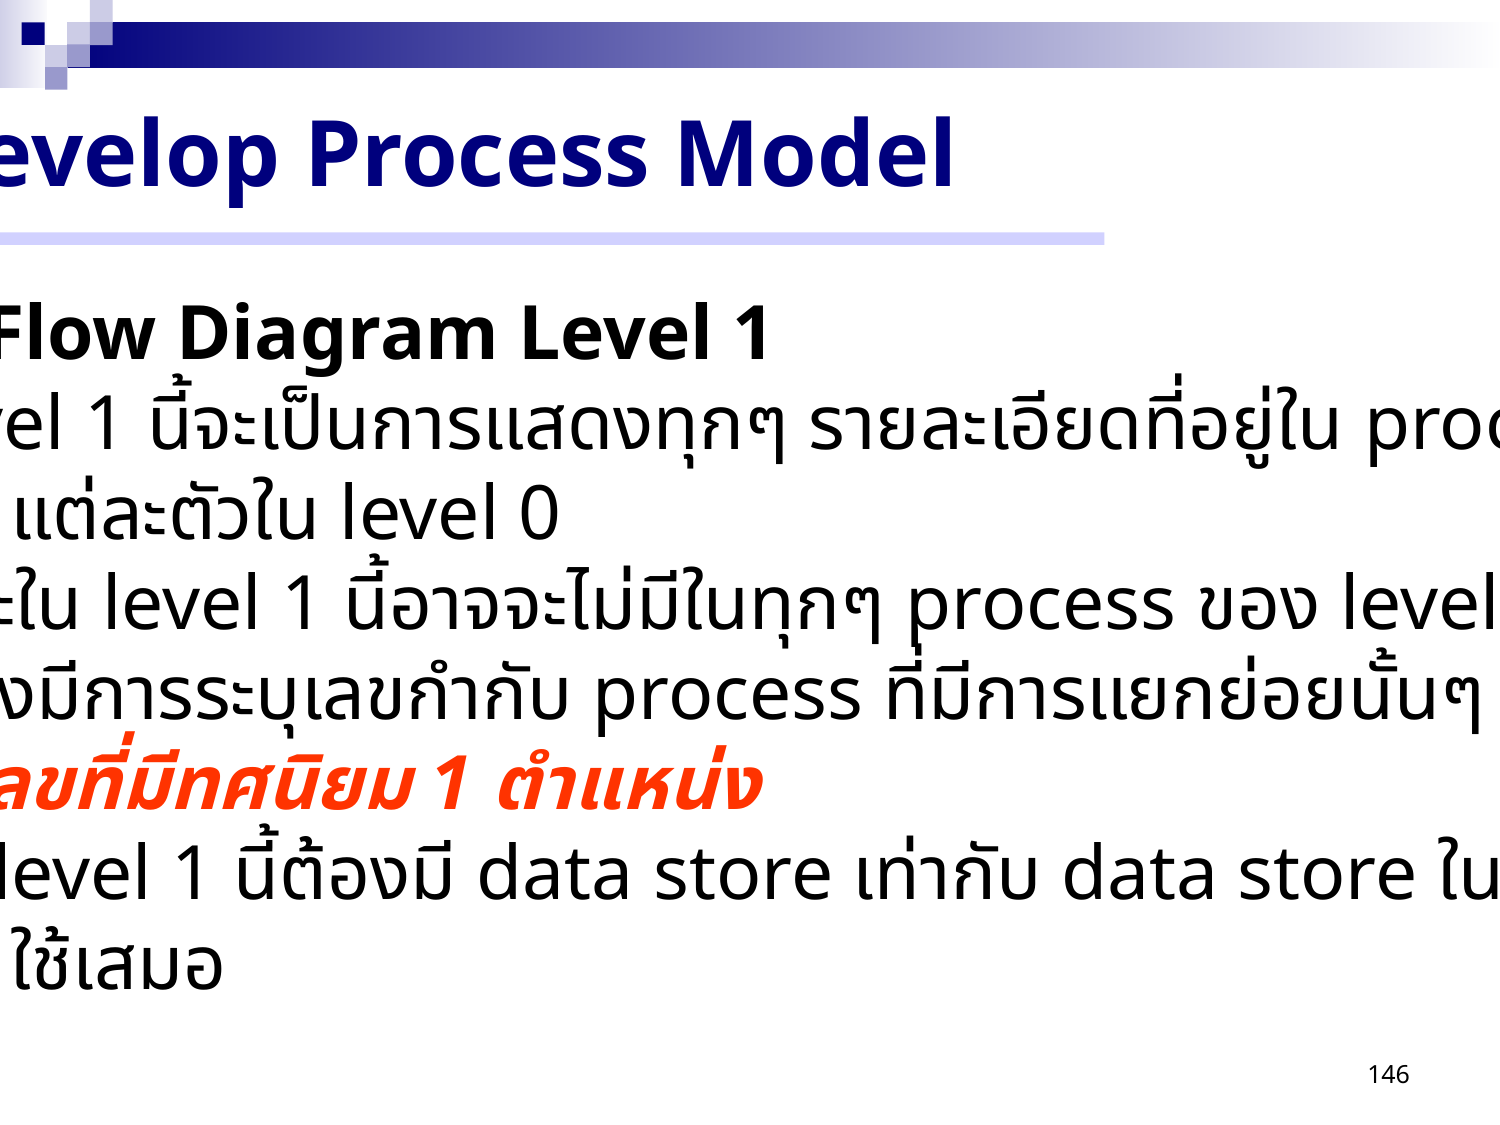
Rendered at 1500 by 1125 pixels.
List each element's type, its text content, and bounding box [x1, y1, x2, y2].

text_box Data Flow Diagram Level 1 level 1 นี้จะเป็นการแสดงทุกๆ รายละเอียดที่อยู่ใน process แต่ละตัวใน level 0 และใน level 1 นี้อาจจะไม่มีในทุกๆ process ของ level 0 ก็ได้ ต้องมีการระบุเลขกำกับ process ที่มีการแยกย่อยนั้นๆ โดยเป็น เลขที่มีทศนิยม 1 ตำแหน่ง ใน level 1 นี้ต้องมี data store เท่ากับ data store ใน level 0 ที่ ใช้เสมอ [0, 277, 1500, 1012]
text_box Develop Process Model [0, 87, 973, 213]
slide_number 146 [1074, 1024, 1426, 1101]
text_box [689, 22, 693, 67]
